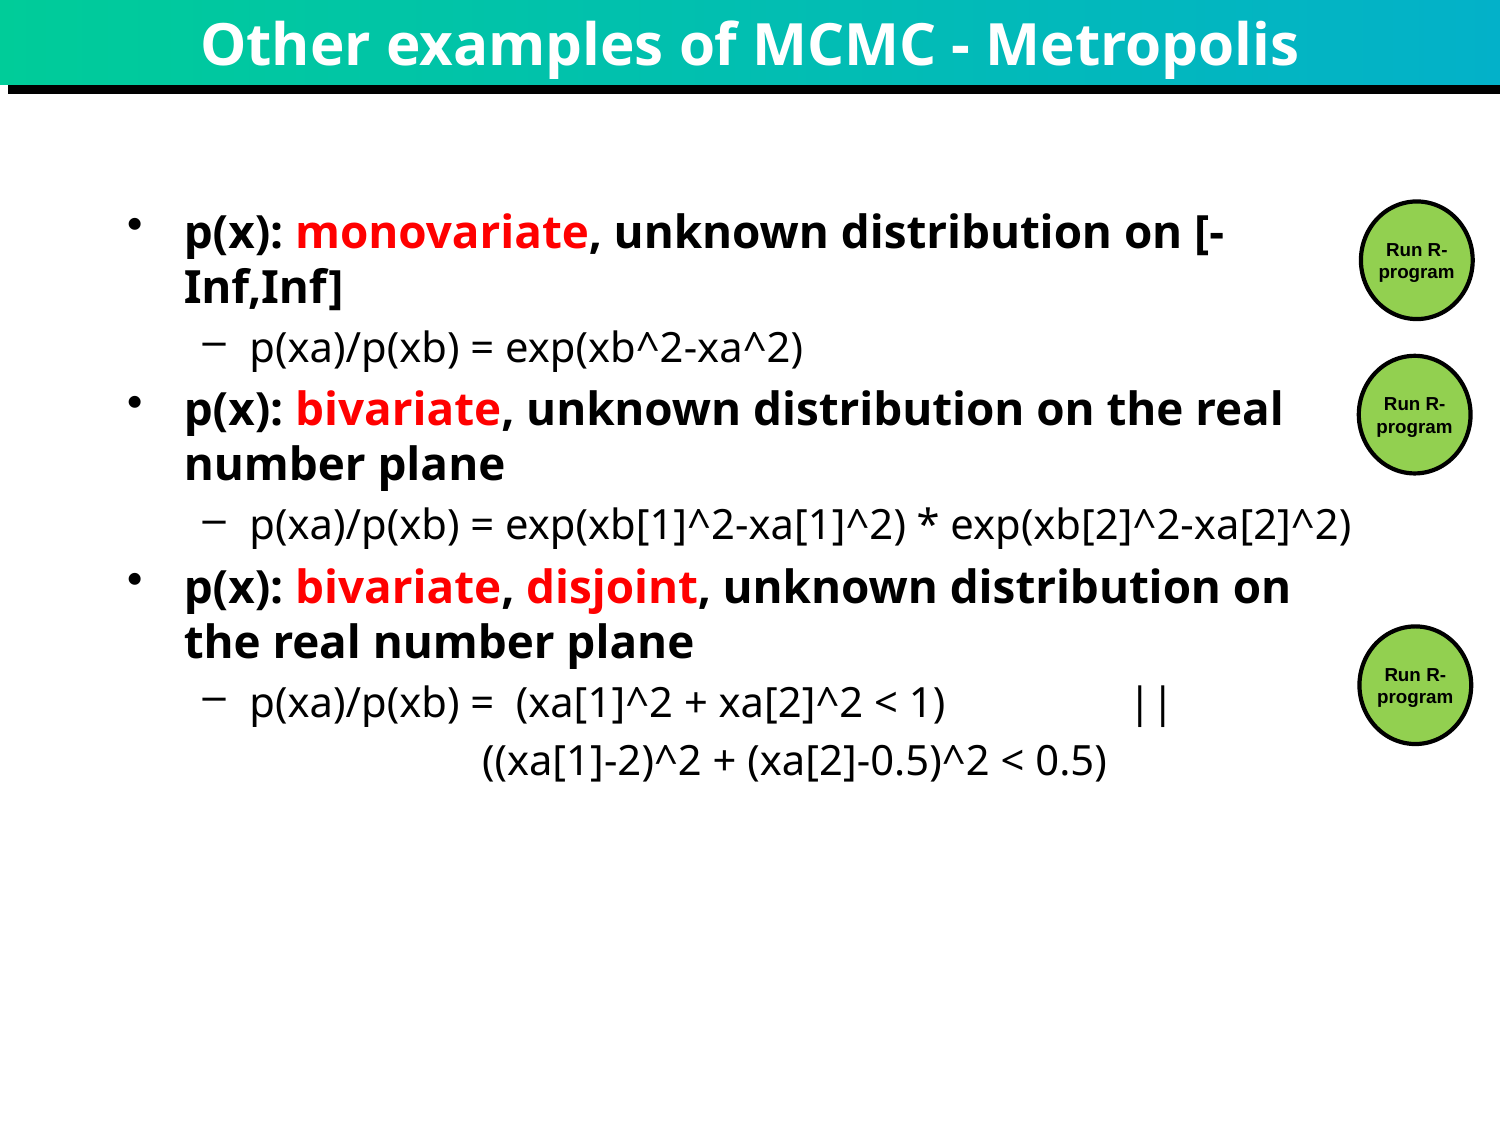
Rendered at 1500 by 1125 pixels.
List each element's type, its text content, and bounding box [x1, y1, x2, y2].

text_box Run R-program [1358, 355, 1471, 474]
list p(x): monovariate, unknown distribution on [-Inf,Inf] p(xa)/p(xb) = exp(xb^2-xa^2) p(x): bivariate, unknown distribution on the real number plane p(xa)/p(xb) = exp(xb[1]^2-xa[1]^2) * exp(xb[2]^2-xa[2]^2) p(x): bivariate, disjoint, unknown distribution on the real number plane p(xa)/p(xb) = (xa[1]^2 + xa[2]^2 < 1) || ((xa[1]-2)^2 + (xa[2]-0.5)^2 < 0.5) [112, 194, 1388, 505]
text_box Run R-program [1359, 626, 1472, 745]
text_box Run R-program [1360, 201, 1473, 320]
title Other examples of MCMC - Metropolis [0, 0, 1500, 86]
